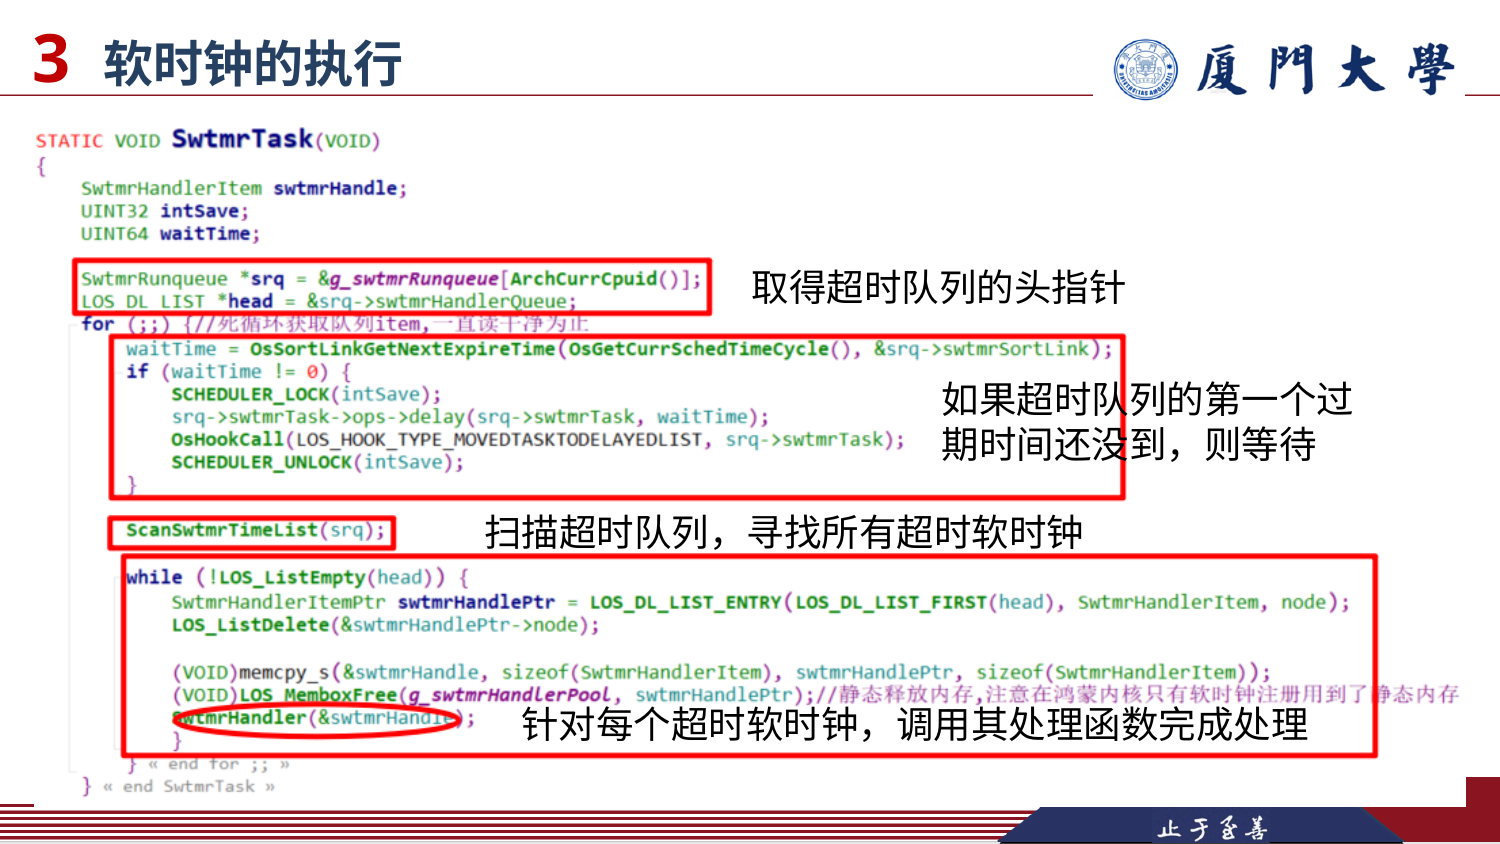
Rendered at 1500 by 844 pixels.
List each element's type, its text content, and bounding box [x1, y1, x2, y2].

text_box 3 软时钟的执行 [17, 8, 1229, 104]
picture [0, 0, 1500, 844]
